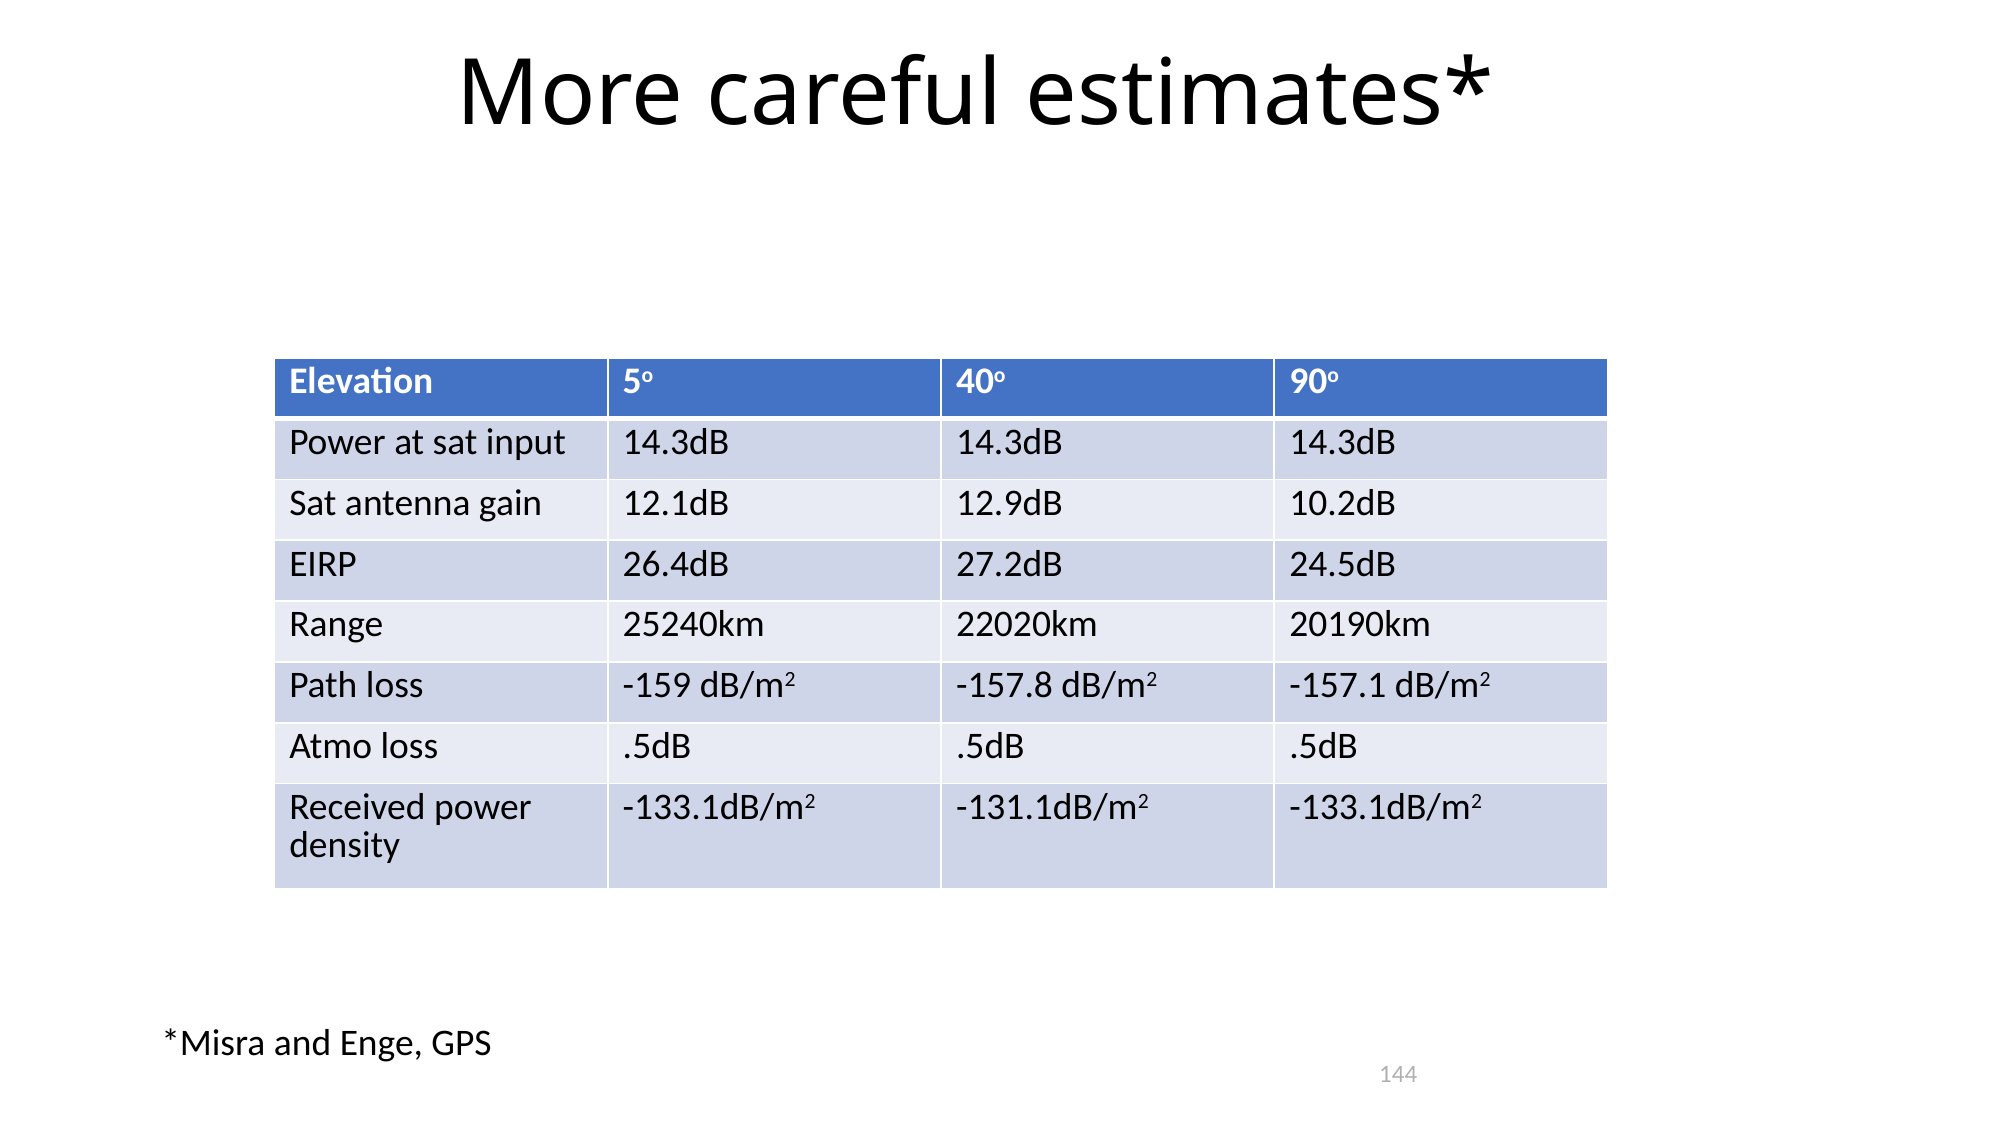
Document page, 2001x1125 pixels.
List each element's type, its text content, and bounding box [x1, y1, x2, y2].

table_cell 12.1dB [609, 480, 940, 539]
table_header Elevation [275, 359, 607, 416]
text_box More careful estimates* [30, 25, 1922, 151]
table_cell .5dB [942, 724, 1273, 783]
table_cell 26.4dB [609, 541, 940, 600]
table_cell 27.2dB [942, 541, 1273, 600]
table_cell 12.9dB [942, 480, 1273, 539]
table_cell -157.8 dB/m2 [942, 663, 1273, 722]
table_cell Received power density [275, 784, 607, 888]
table_cell -159 dB/m2 [609, 663, 940, 722]
table_cell .5dB [609, 724, 940, 783]
slide_number 144 [1074, 890, 1425, 1125]
table_cell Range [275, 602, 607, 661]
table_cell 10.2dB [1275, 480, 1607, 539]
table_header 5o [609, 359, 940, 416]
table_cell EIRP [275, 541, 607, 600]
table_cell 25240km [609, 602, 940, 661]
table_cell -157.1 dB/m2 [1275, 663, 1607, 722]
table_cell 22020km [942, 602, 1273, 661]
table_cell Path loss [275, 663, 607, 722]
table_cell 14.3dB [942, 421, 1273, 479]
table_cell .5dB [1275, 724, 1607, 783]
table_cell Atmo loss [275, 724, 607, 783]
table_cell -131.1dB/m2 [942, 784, 1273, 888]
table_cell 14.3dB [609, 421, 940, 479]
table_header 90o [1275, 359, 1607, 416]
table_cell -133.1dB/m2 [609, 784, 940, 888]
table_cell Sat antenna gain [275, 480, 607, 539]
table_cell 20190km [1275, 602, 1607, 661]
text_box *Misra and Enge, GPS [146, 1010, 672, 1071]
table_header 40o [942, 359, 1273, 416]
table_cell 24.5dB [1275, 541, 1607, 600]
table_cell 14.3dB [1275, 421, 1607, 479]
table_cell Power at sat input [275, 421, 607, 479]
table_cell -133.1dB/m2 [1275, 784, 1607, 888]
